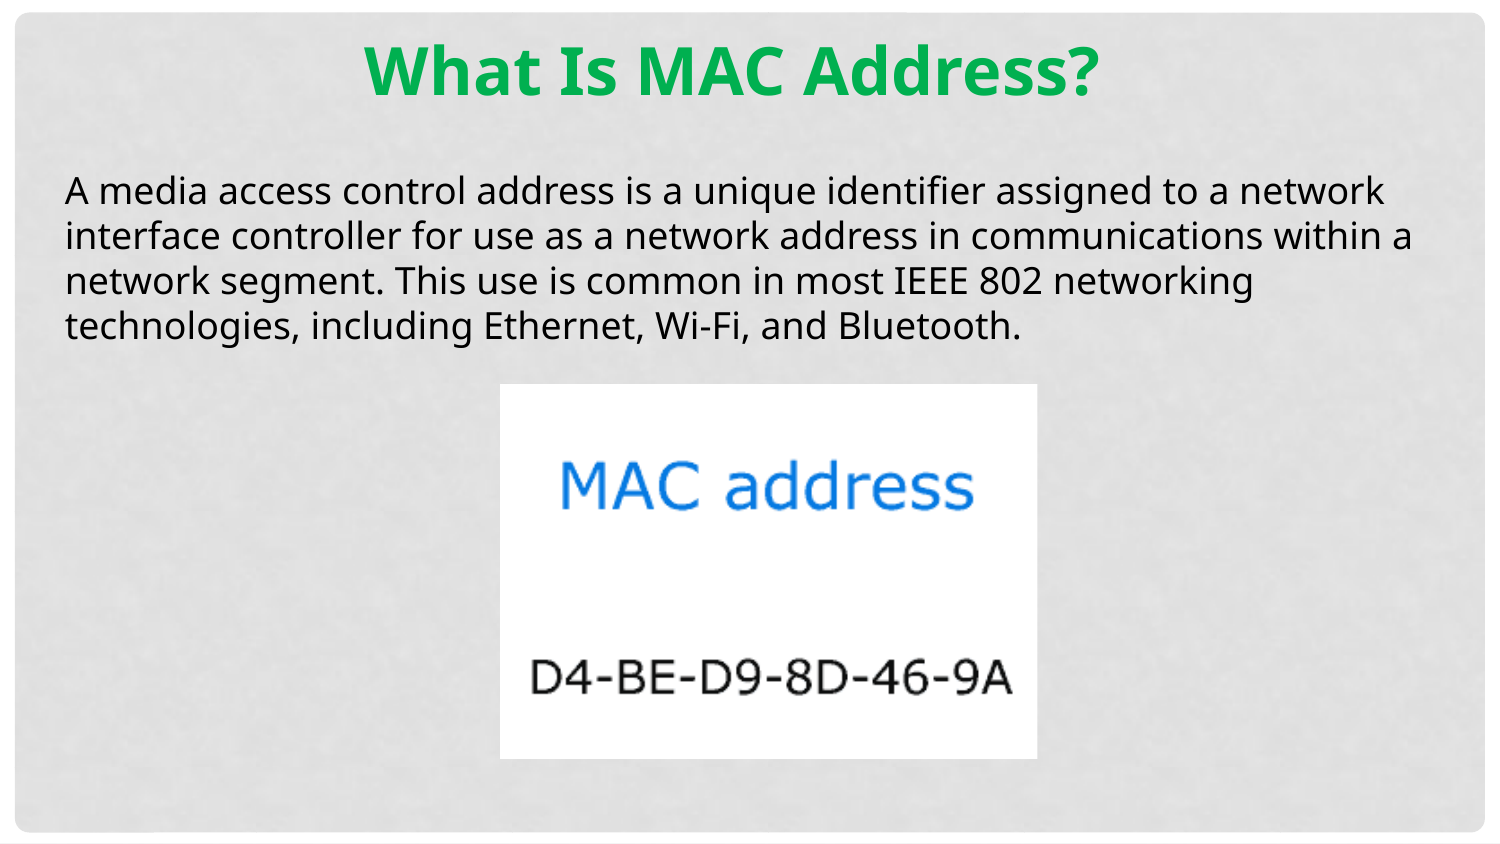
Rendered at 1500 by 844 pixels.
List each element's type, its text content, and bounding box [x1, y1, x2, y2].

text_box A media access control address is a unique identifier assigned to a network interface controller for use as a network address in communications within a network segment. This use is common in most IEEE 802 networking technologies, including Ethernet, Wi-Fi, and Bluetooth. [50, 159, 1438, 355]
picture [499, 384, 1038, 760]
text_box What Is MAC Address? [349, 21, 1188, 207]
